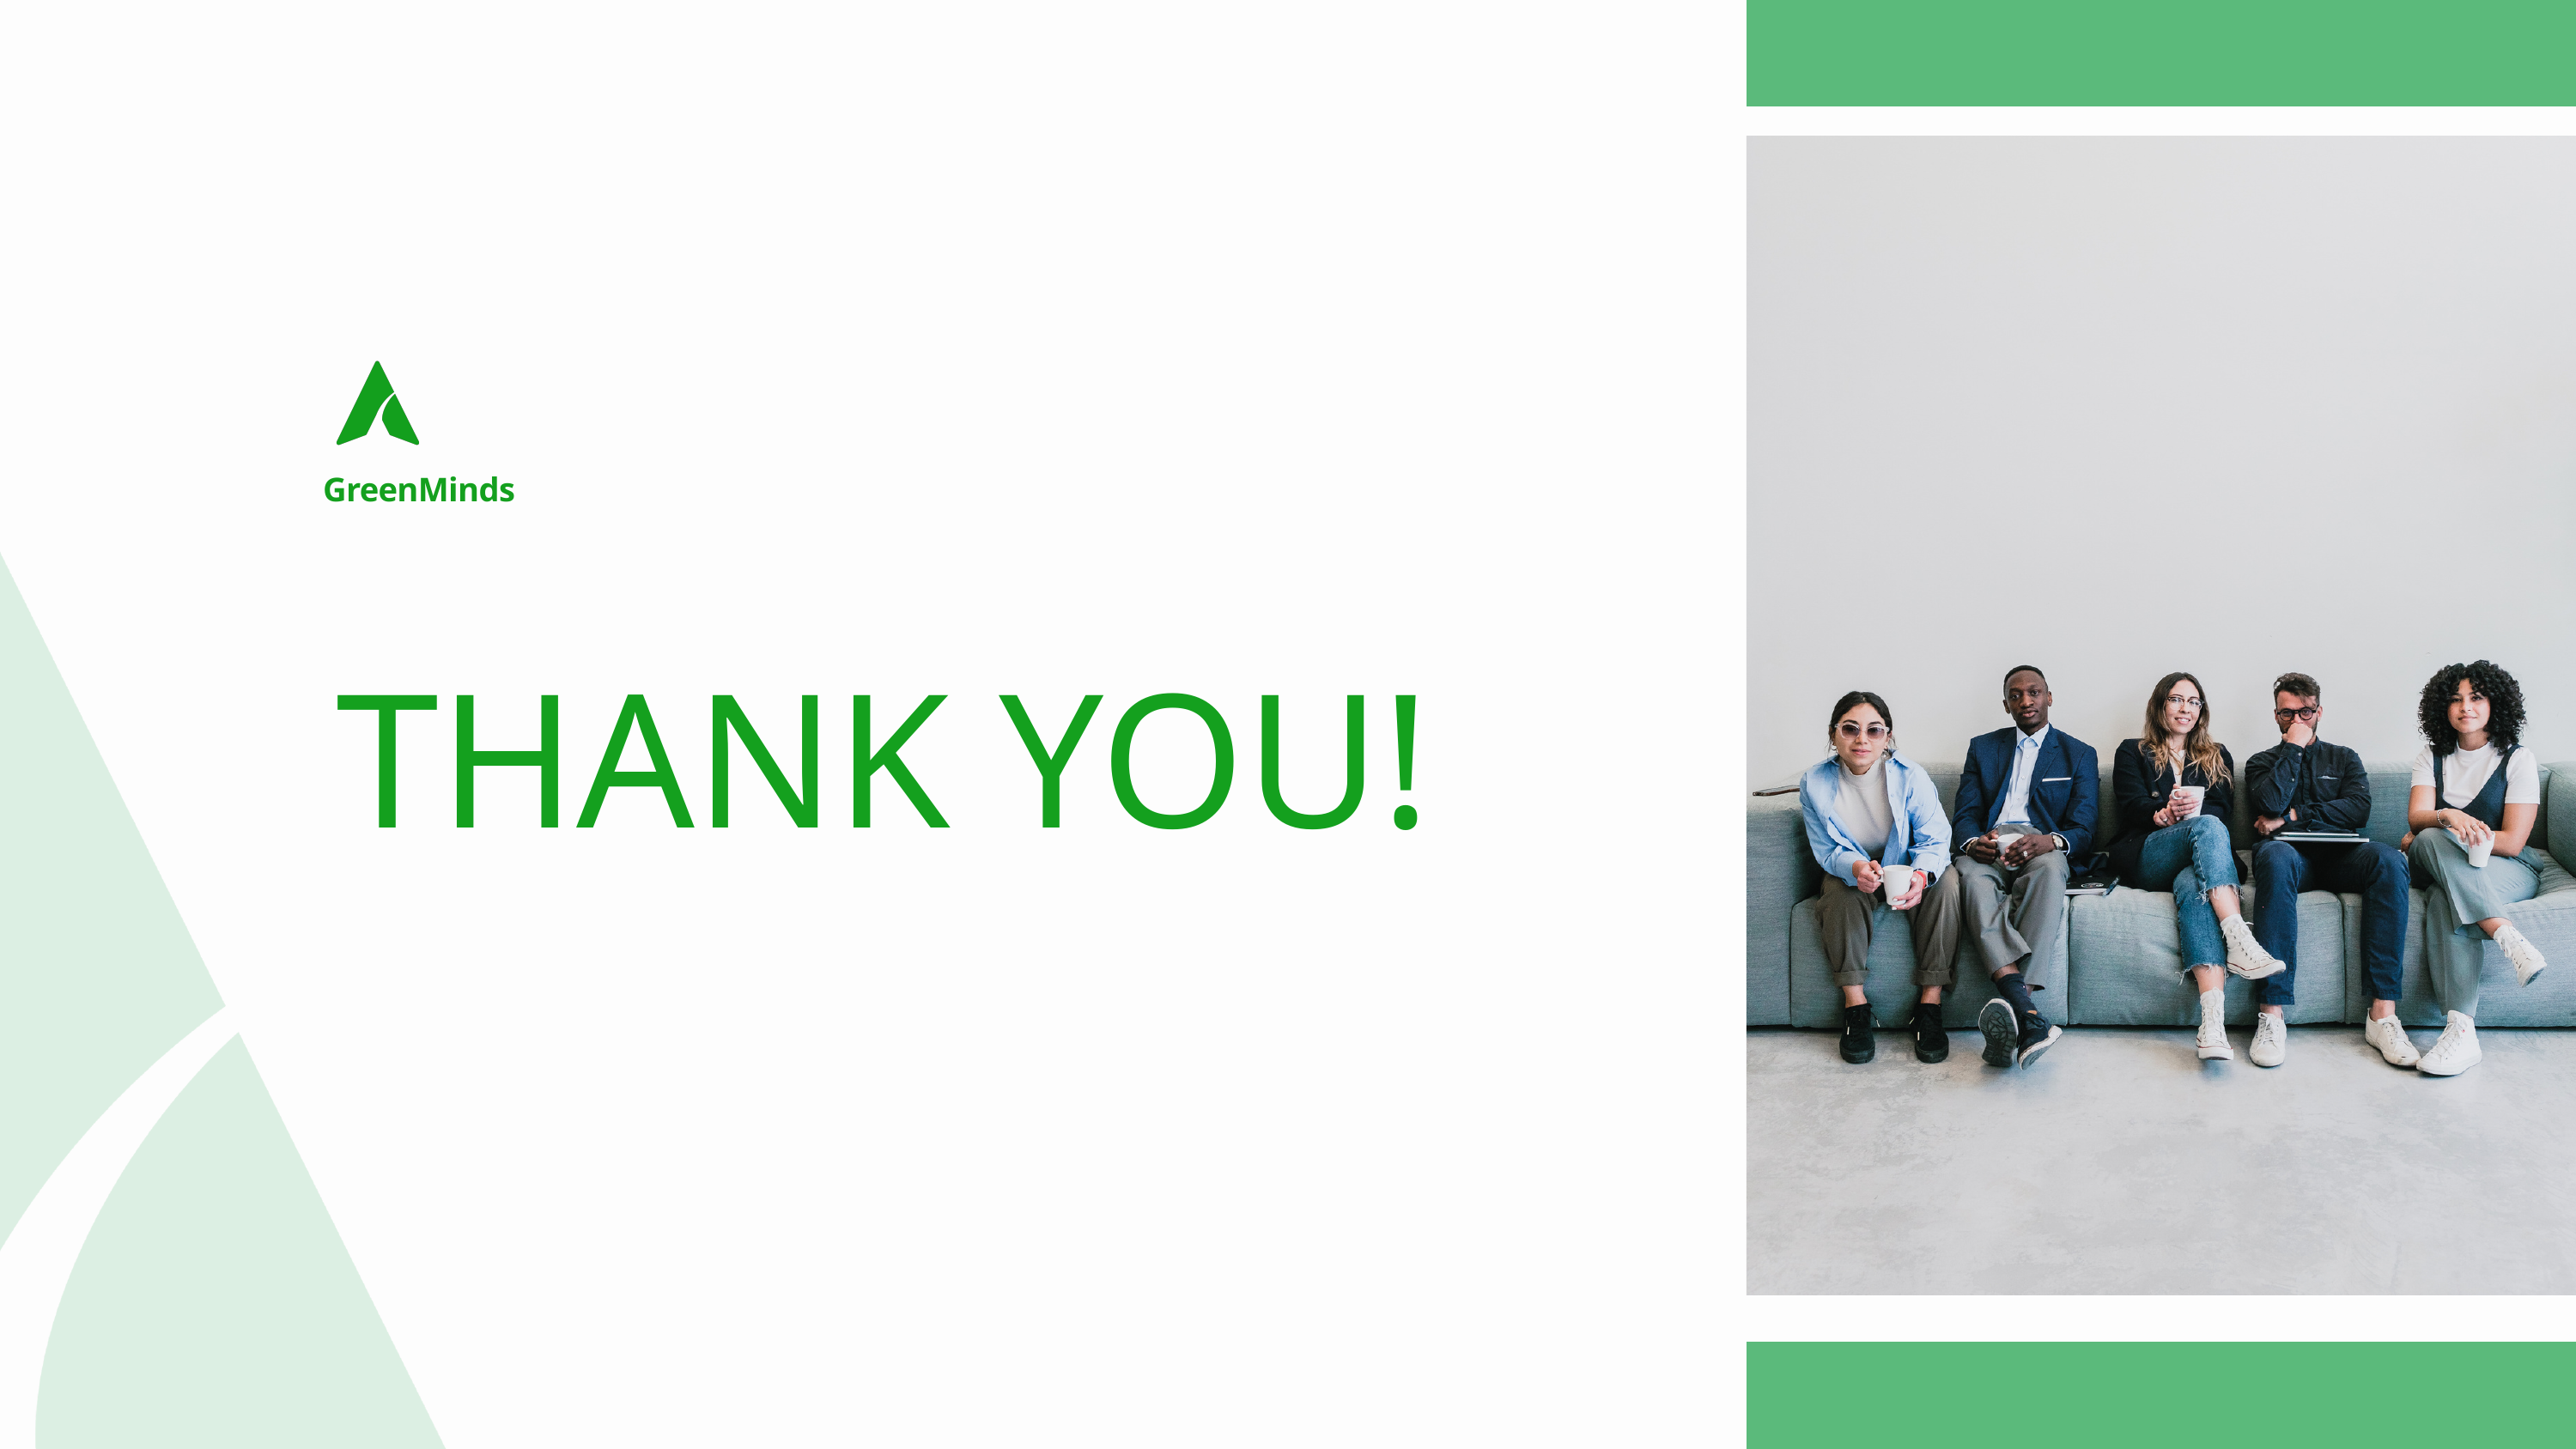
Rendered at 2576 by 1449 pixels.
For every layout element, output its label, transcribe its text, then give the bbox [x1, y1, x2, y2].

text_box [336, 361, 420, 446]
text_box [0, 508, 629, 1449]
text_box THANK YOU! [629, 605, 1579, 865]
text_box [1746, 136, 2576, 1295]
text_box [1746, 1342, 2576, 1449]
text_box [1746, 0, 2576, 107]
text_box GreenMinds [311, 462, 527, 509]
